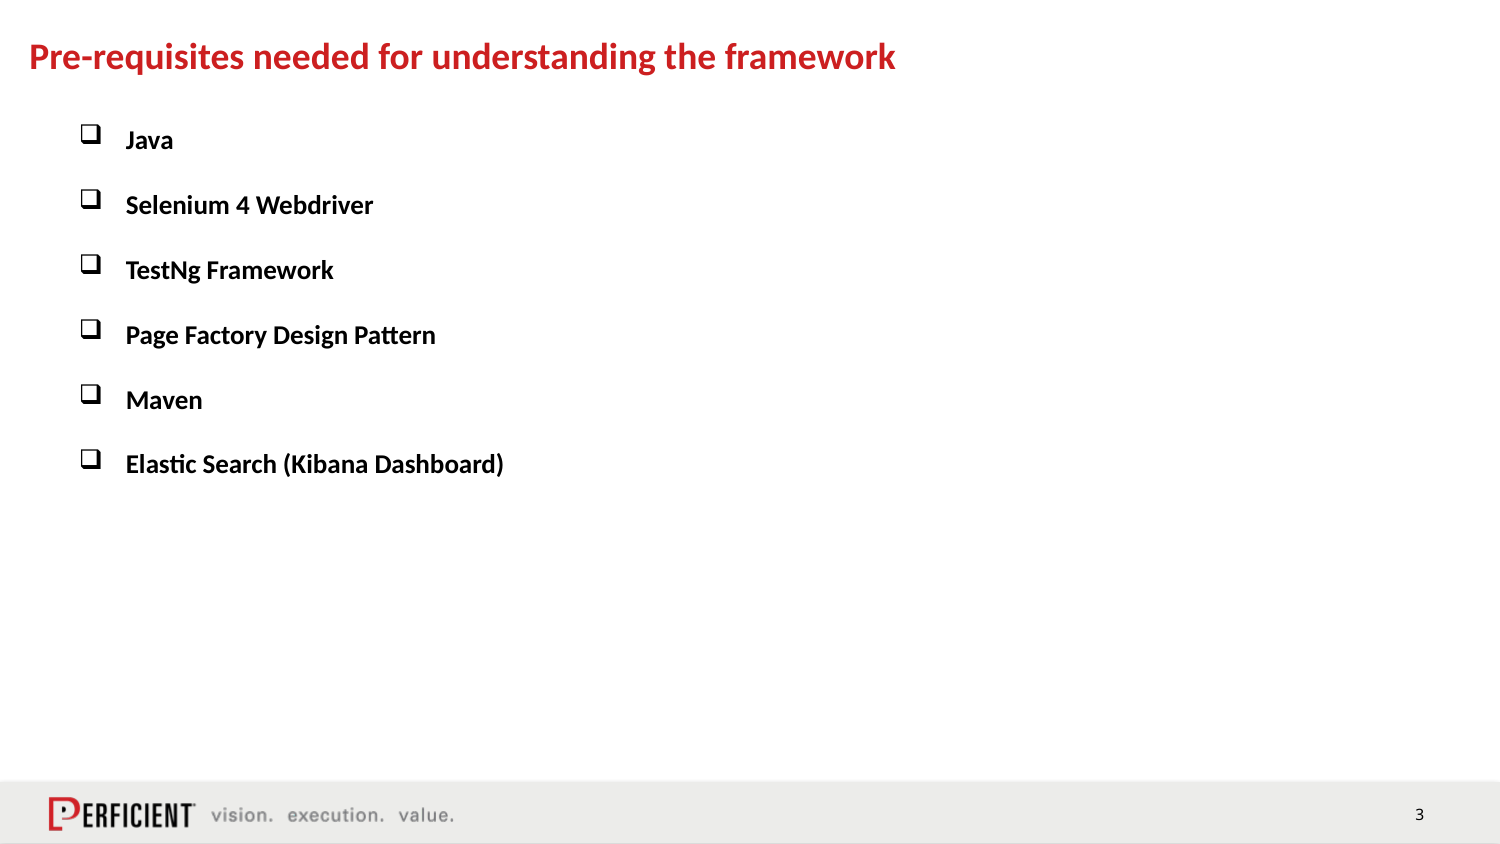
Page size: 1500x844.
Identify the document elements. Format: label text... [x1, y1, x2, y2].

text_box Java Selenium 4 Webdriver TestNg Framework Page Factory Design Pattern Maven Elastic Search (Kibana Dashboard) [64, 82, 1499, 487]
text_box Pre-requisites needed for understanding the framework [14, 24, 1091, 114]
picture [43, 789, 459, 841]
